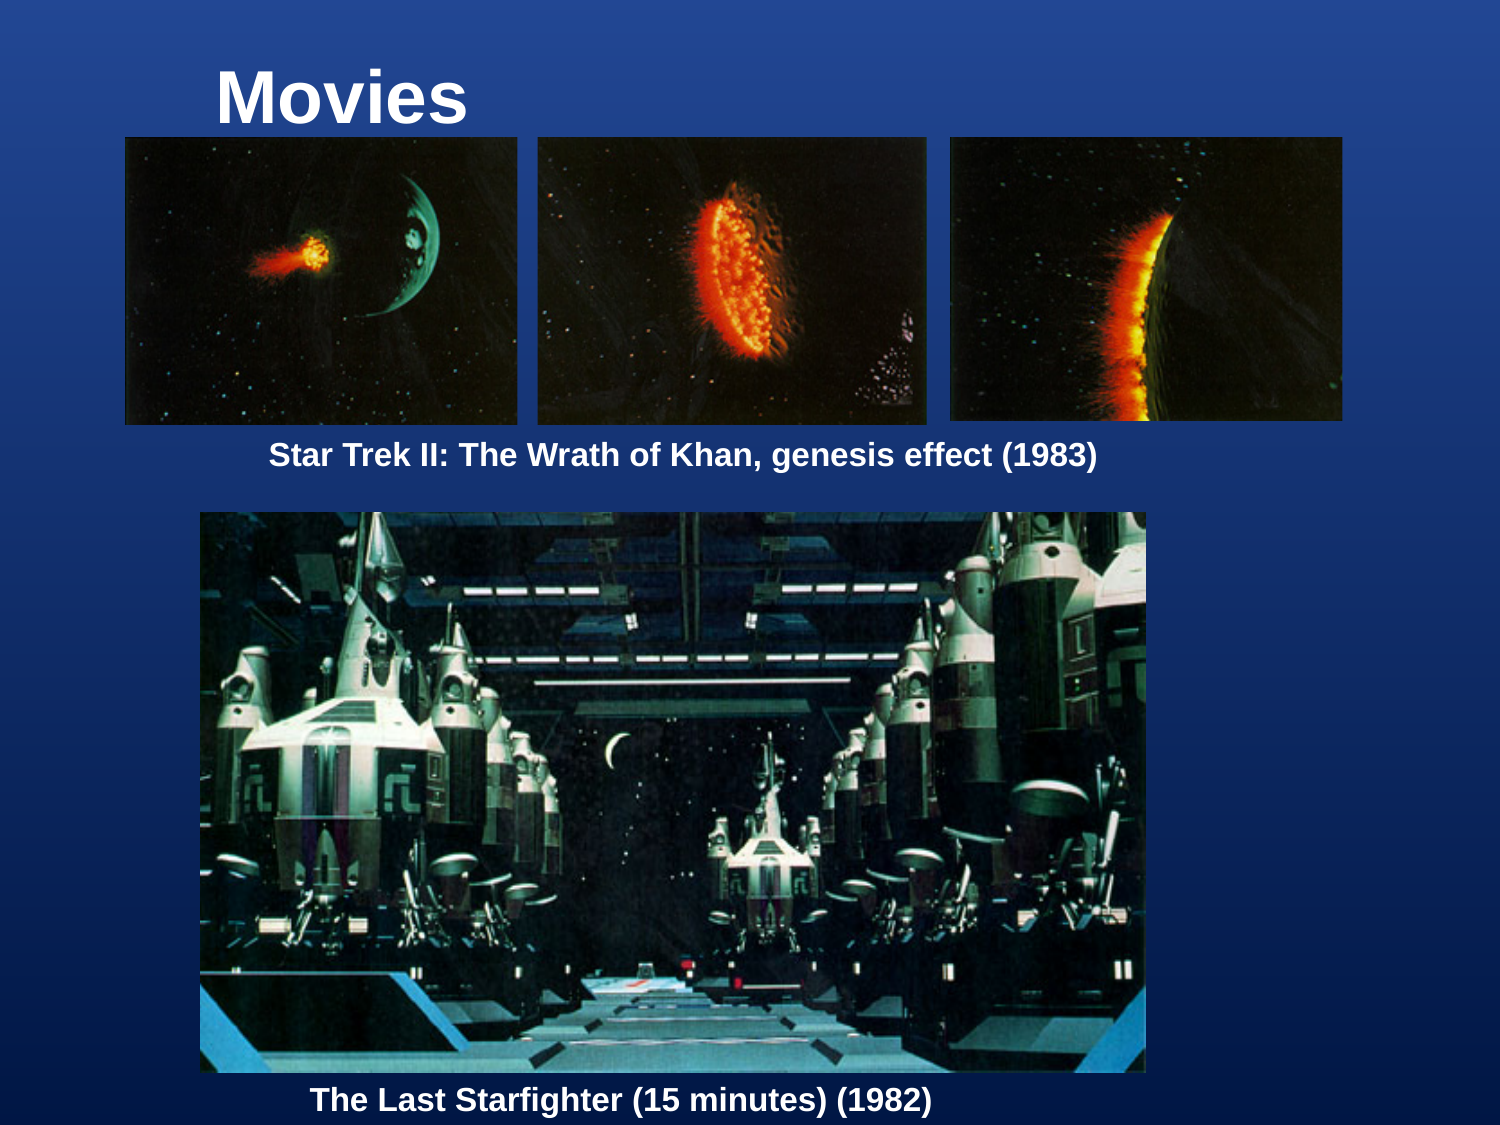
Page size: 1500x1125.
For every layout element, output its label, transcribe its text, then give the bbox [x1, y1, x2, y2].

title Movies [200, 0, 1438, 188]
picture [124, 137, 518, 426]
text_box The Last Starfighter (15 minutes) (1982) [294, 1081, 949, 1125]
text_box Star Trek II: The Wrath of Khan, genesis effect (1983) [253, 425, 1114, 481]
picture [199, 512, 1146, 1073]
picture [949, 137, 1343, 421]
picture [537, 137, 927, 426]
